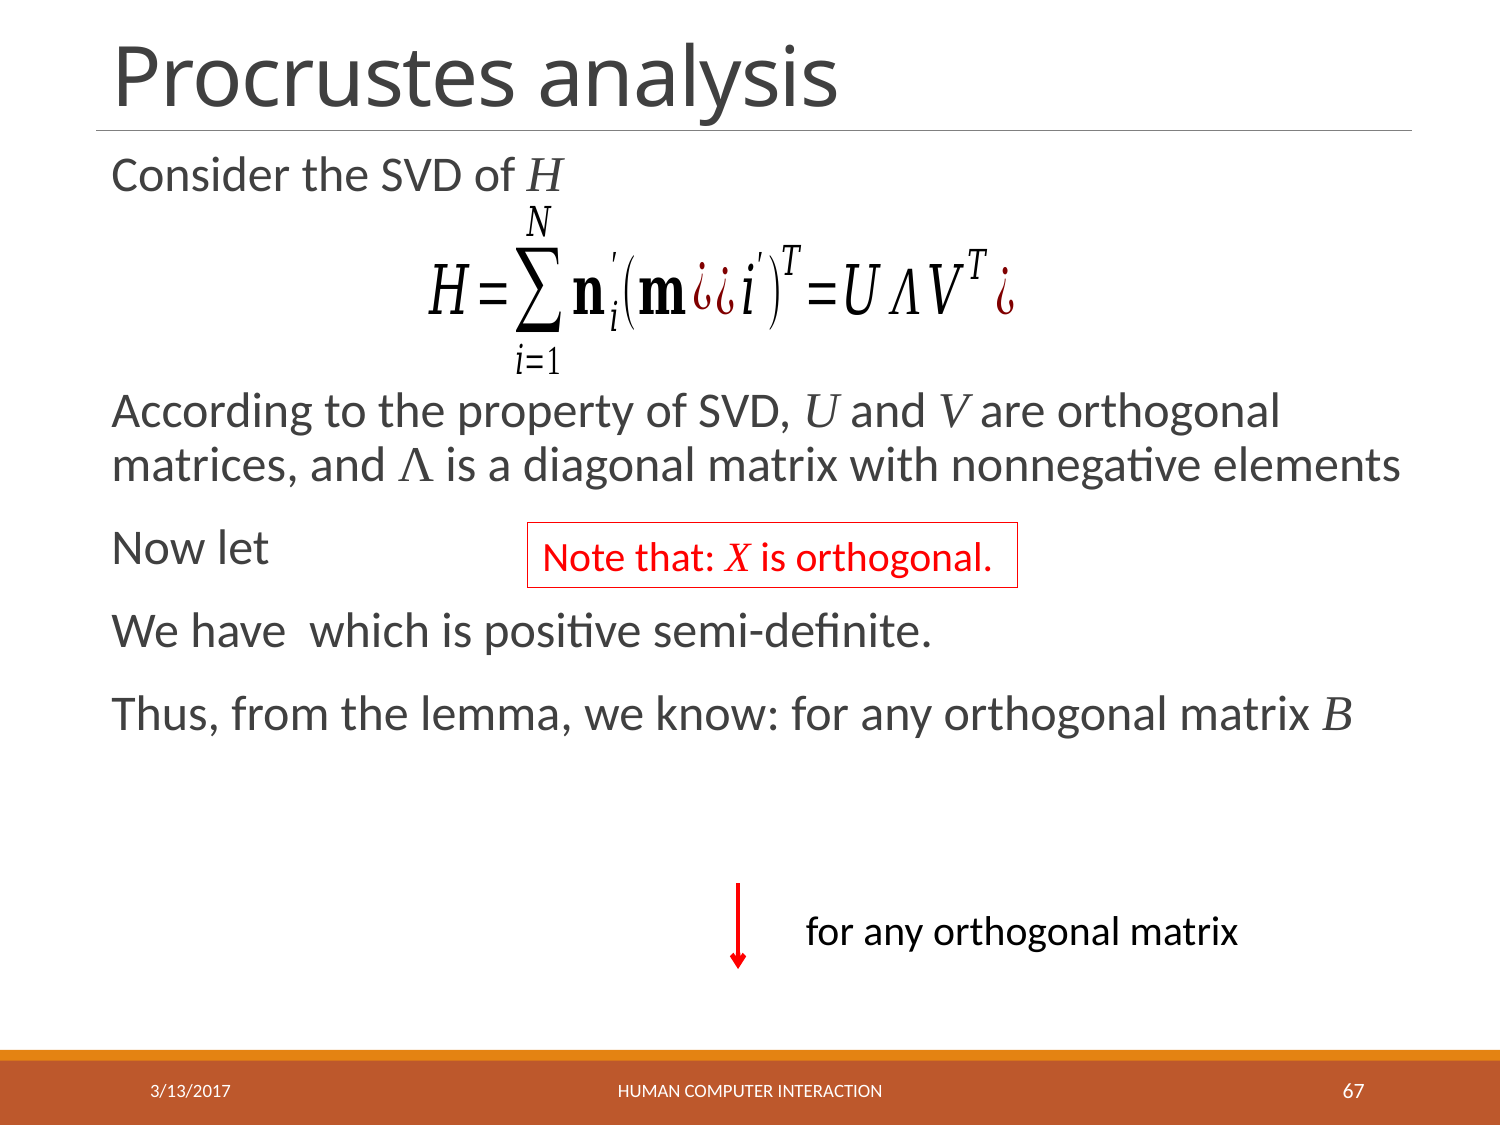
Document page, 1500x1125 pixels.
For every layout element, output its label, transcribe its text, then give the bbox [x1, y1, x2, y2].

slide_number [135, 1059, 440, 1120]
title Procrustes analysis [96, 19, 1413, 131]
footer HUMAN COMPUTER INTERACTION [453, 1059, 1047, 1120]
text_box Note that: X is orthogonal. [527, 522, 1018, 588]
slide_number 67 [1218, 1059, 1380, 1120]
